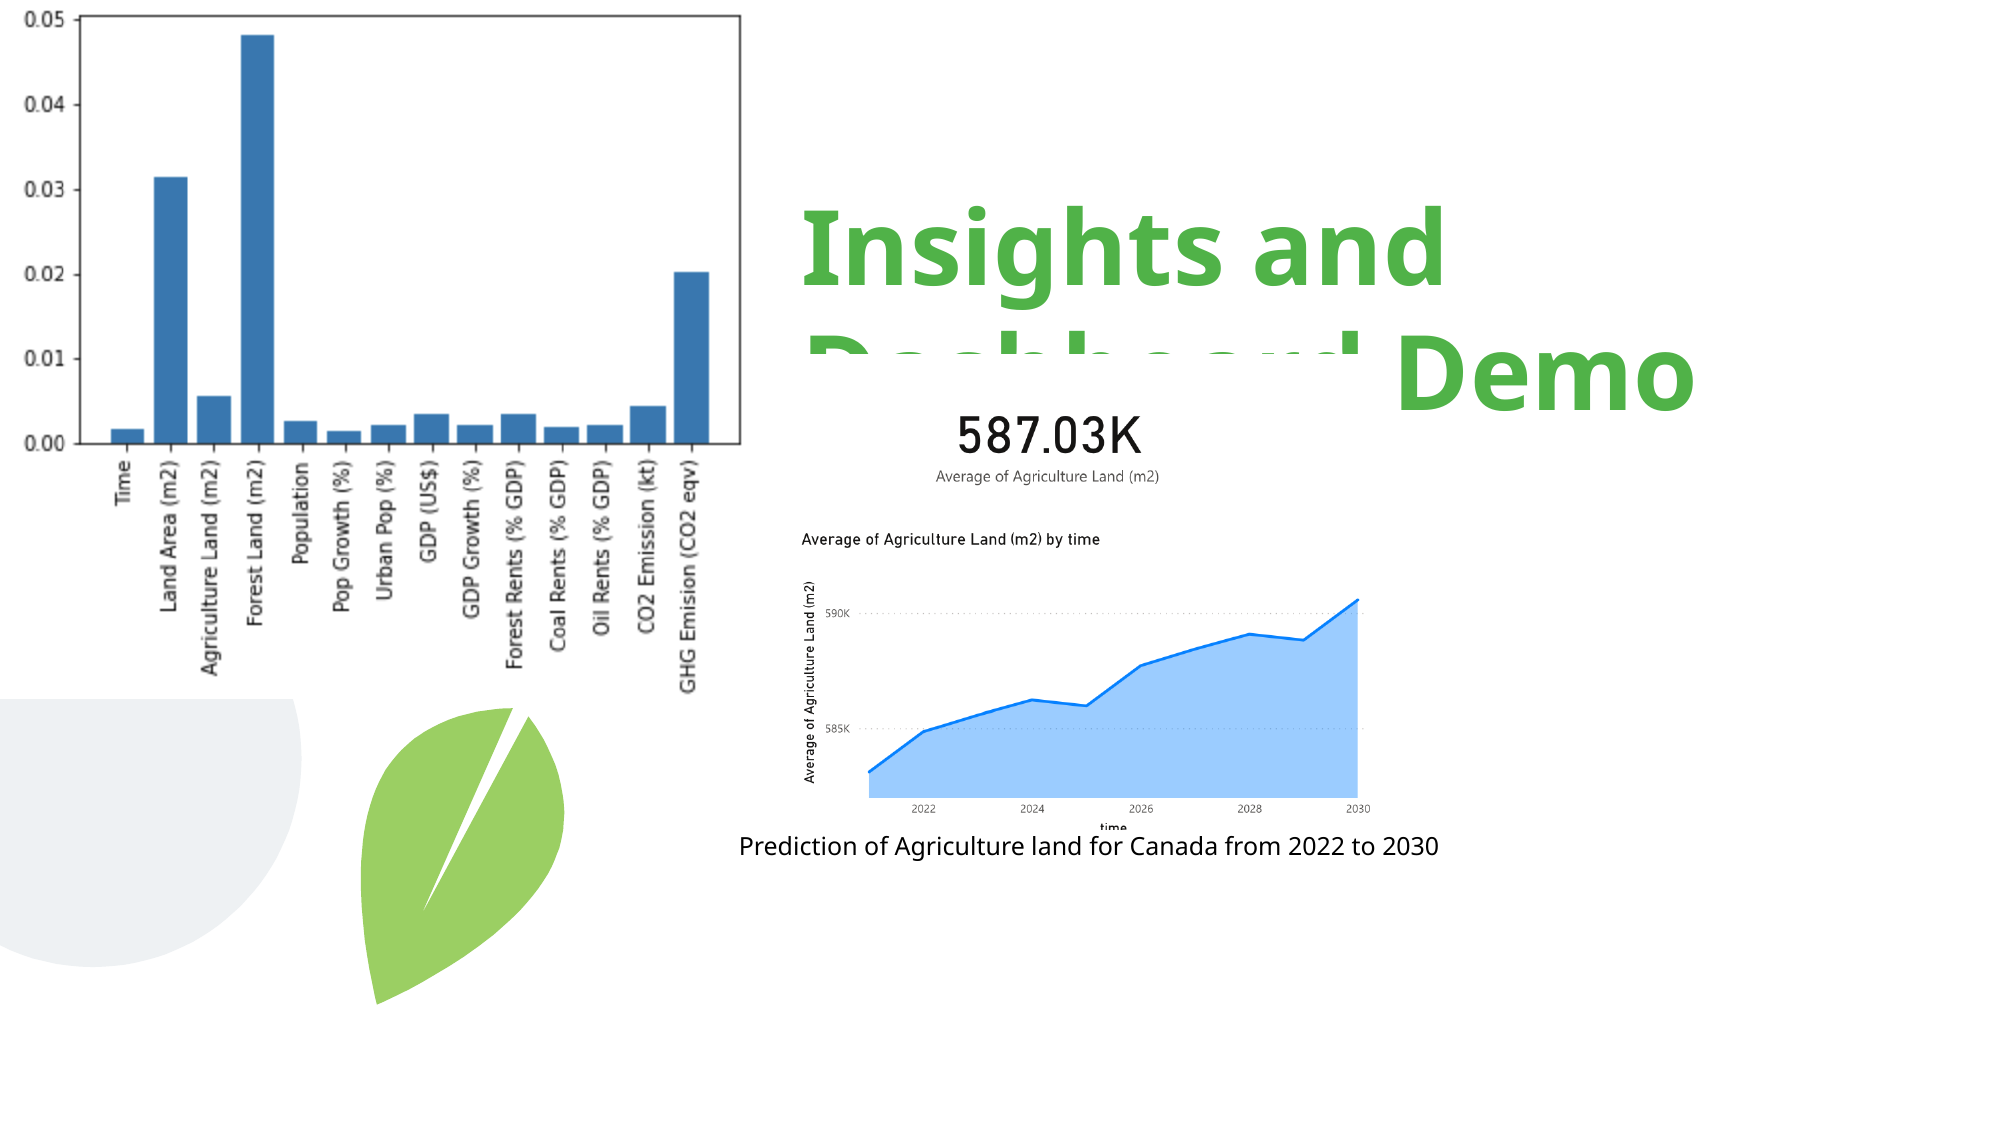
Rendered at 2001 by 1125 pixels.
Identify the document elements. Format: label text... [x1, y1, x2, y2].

text_box Insights and Dashboard Demo [786, 174, 1971, 326]
picture [0, 0, 752, 699]
text_box Prediction of Agriculture land for Canada from 2022 to 2030 [723, 822, 1455, 868]
picture [786, 354, 1383, 831]
